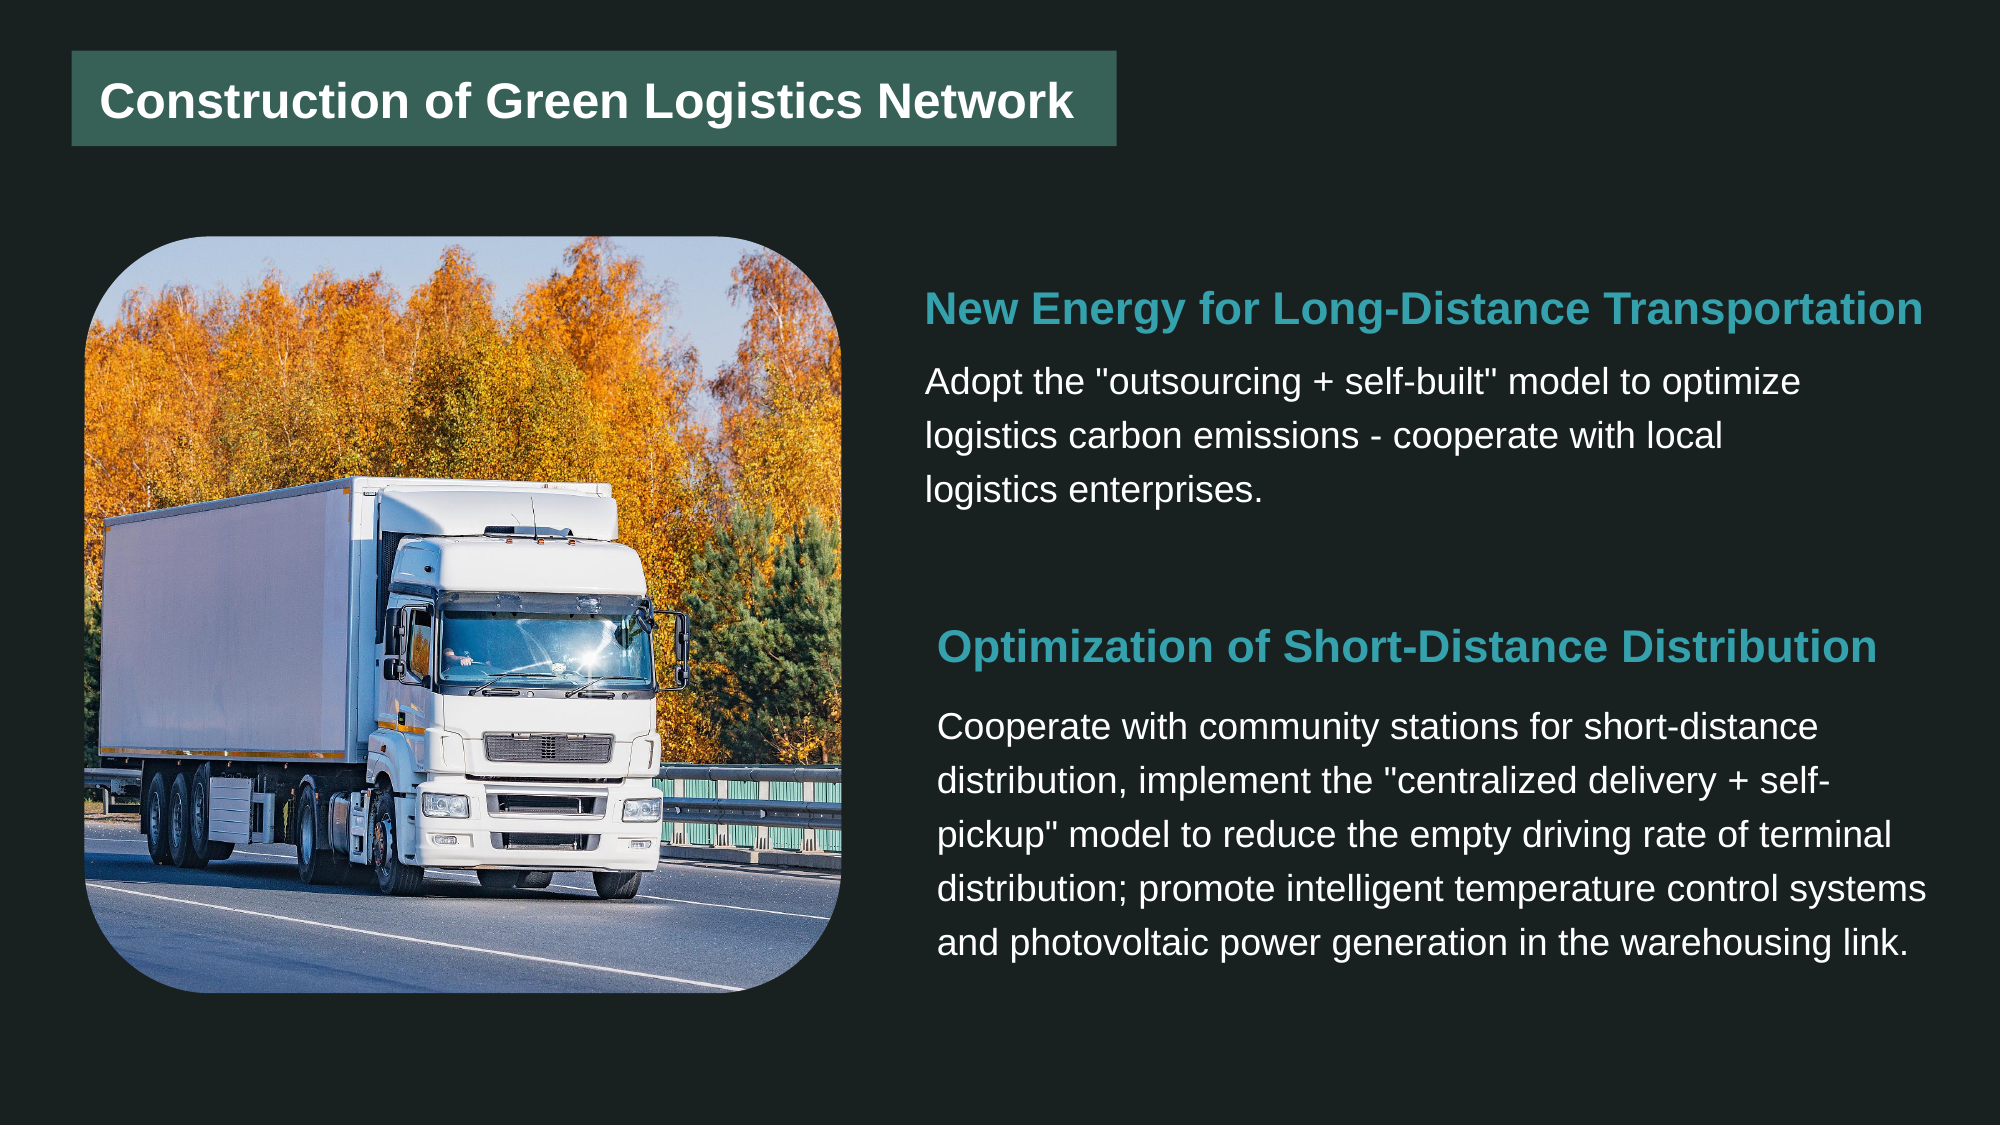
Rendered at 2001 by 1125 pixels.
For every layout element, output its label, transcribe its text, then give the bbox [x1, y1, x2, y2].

text_box Construction of Green Logistics Network [84, 60, 1117, 137]
text_box [71, 50, 1117, 147]
text_box Adopt the "outsourcing + self-built" model to optimize logistics carbon emissions - cooperate with local logistics enterprises. [904, 343, 1863, 522]
text_box Cooperate with community stations for short-distance distribution, implement the "centralized delivery + self-pickup" model to reduce the empty driving rate of terminal distribution; promote intelligent temperature control systems and photovoltaic power generation in the warehousing link. [916, 681, 1938, 1039]
text_box New Energy for Long-Distance Transportation [903, 211, 1971, 343]
picture [84, 236, 842, 994]
text_box Optimization of Short-Distance Distribution [916, 549, 1938, 681]
